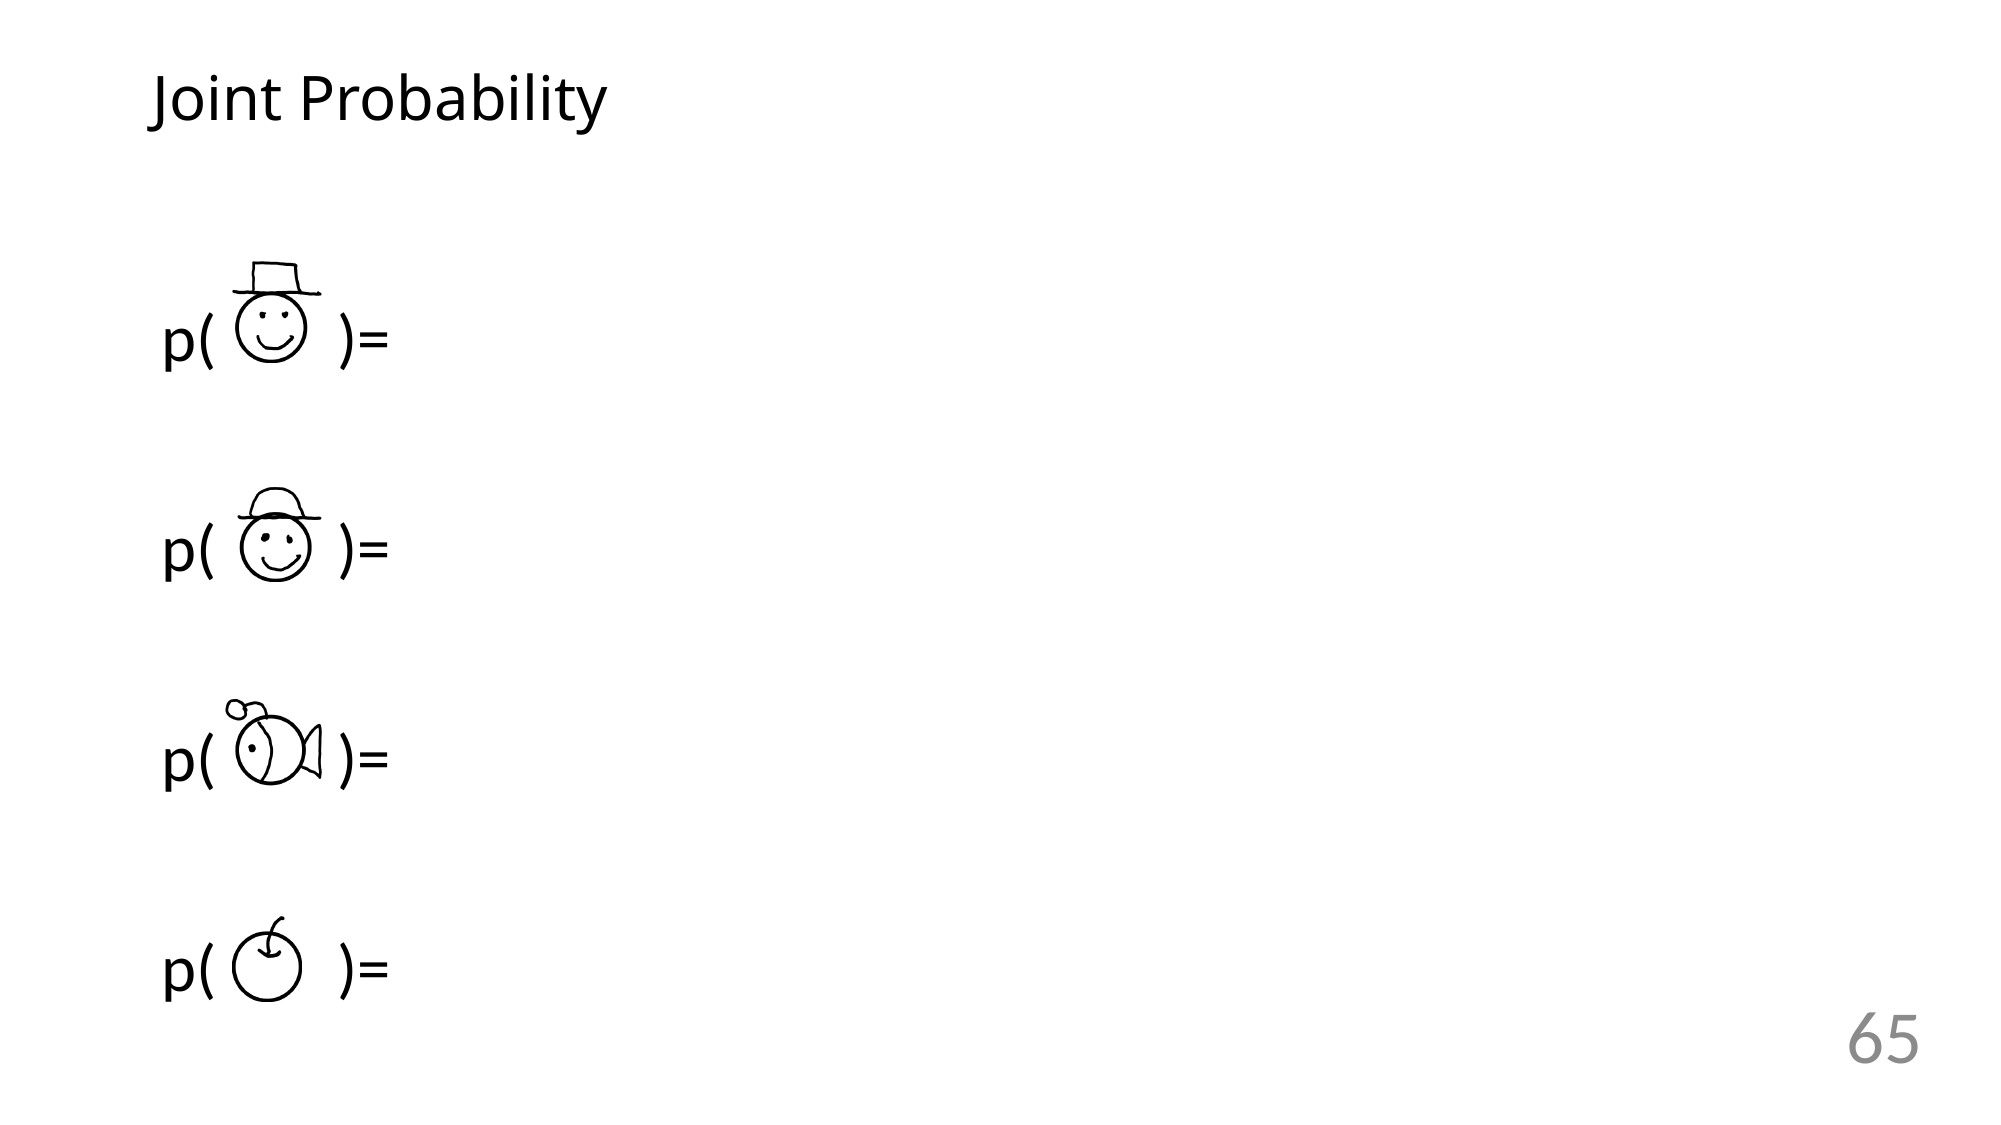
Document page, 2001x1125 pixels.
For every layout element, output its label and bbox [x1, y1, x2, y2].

text_box [147, 667, 406, 803]
text_box [147, 247, 406, 383]
picture [220, 693, 327, 788]
text_box [147, 877, 406, 1013]
slide_number [1750, 969, 1938, 1099]
picture [232, 911, 302, 1002]
picture [226, 256, 327, 363]
text_box [147, 457, 406, 593]
title [137, 59, 1863, 142]
picture [232, 481, 327, 582]
